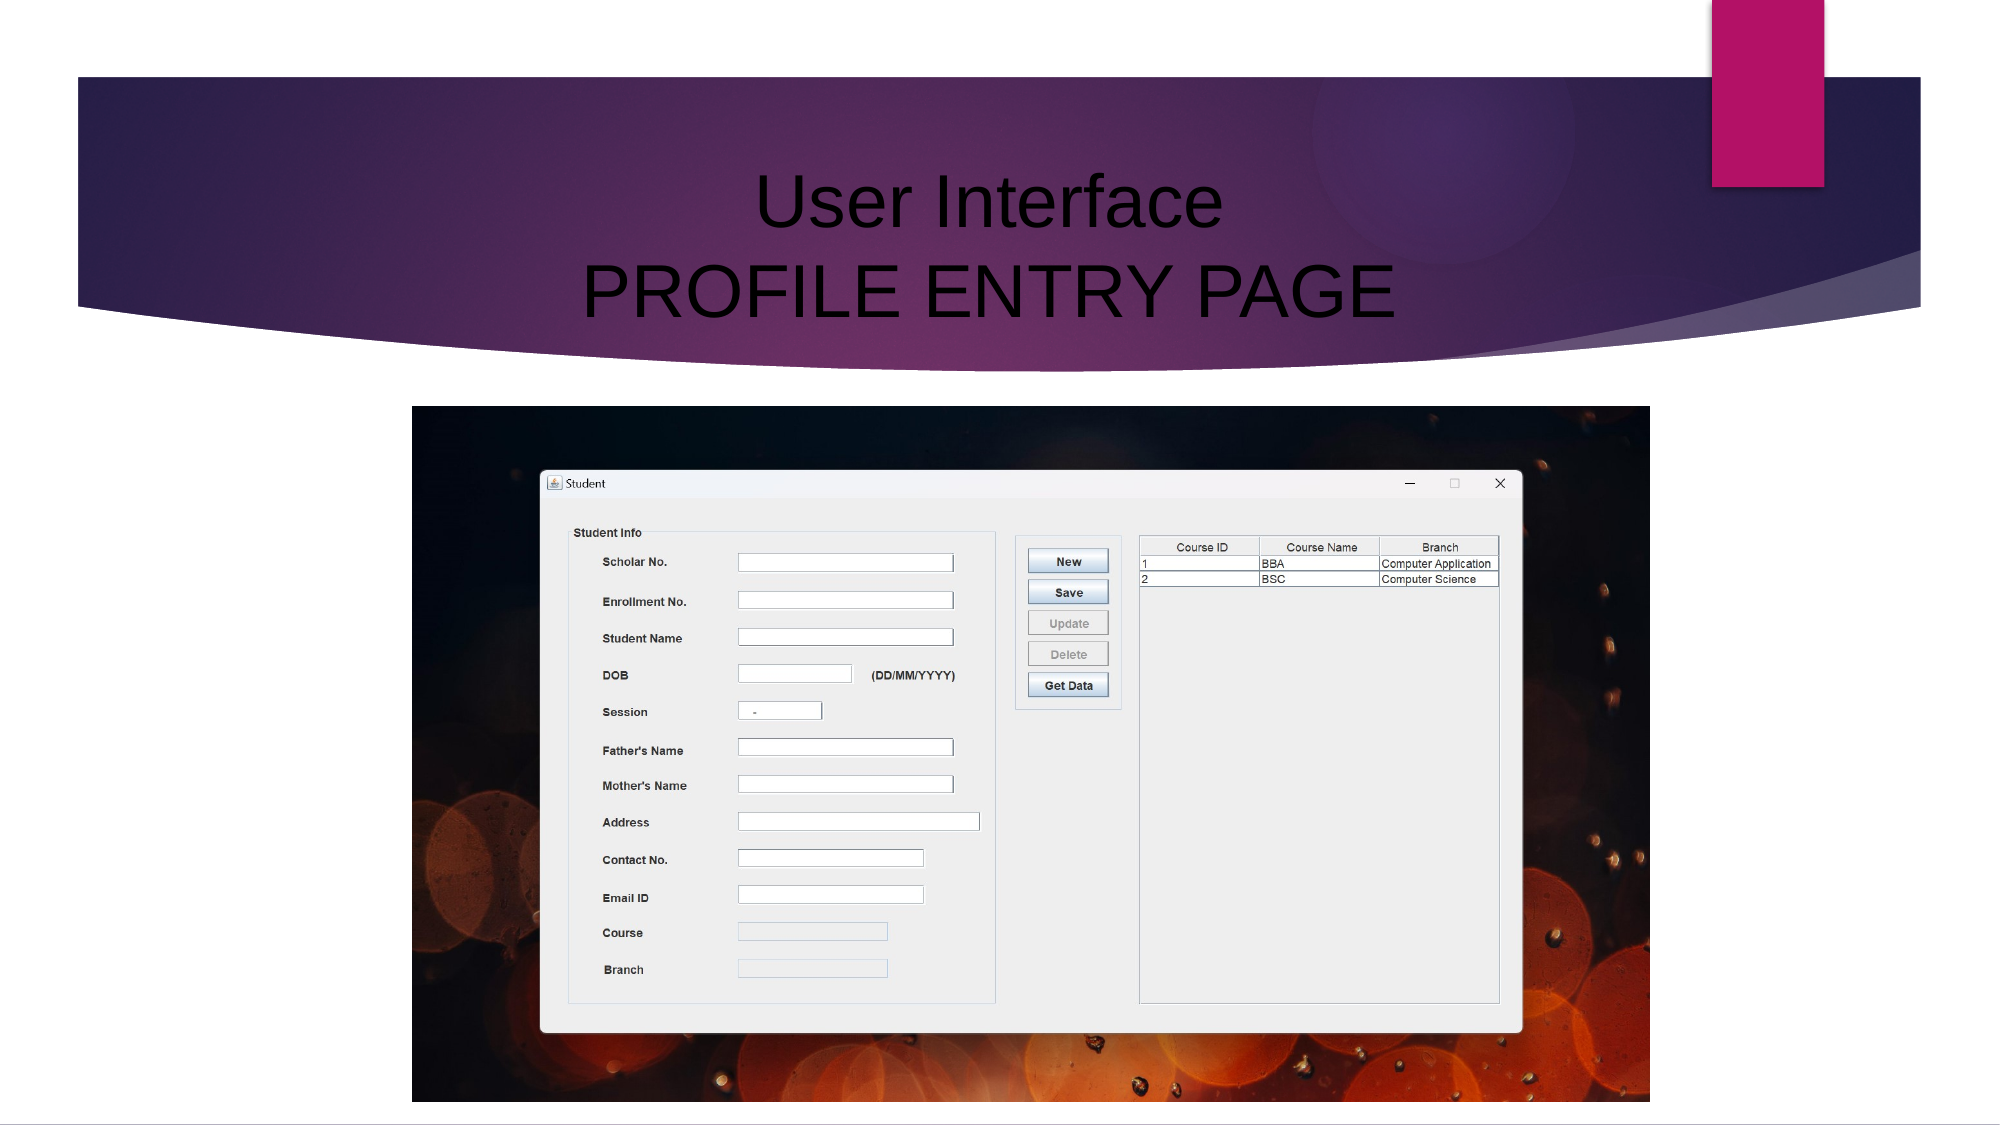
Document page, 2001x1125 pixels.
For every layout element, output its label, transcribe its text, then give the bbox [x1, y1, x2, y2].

title User Interface PROFILE ENTRY PAGE [450, 184, 1531, 300]
picture [412, 406, 1651, 1102]
picture [79, 78, 1920, 371]
